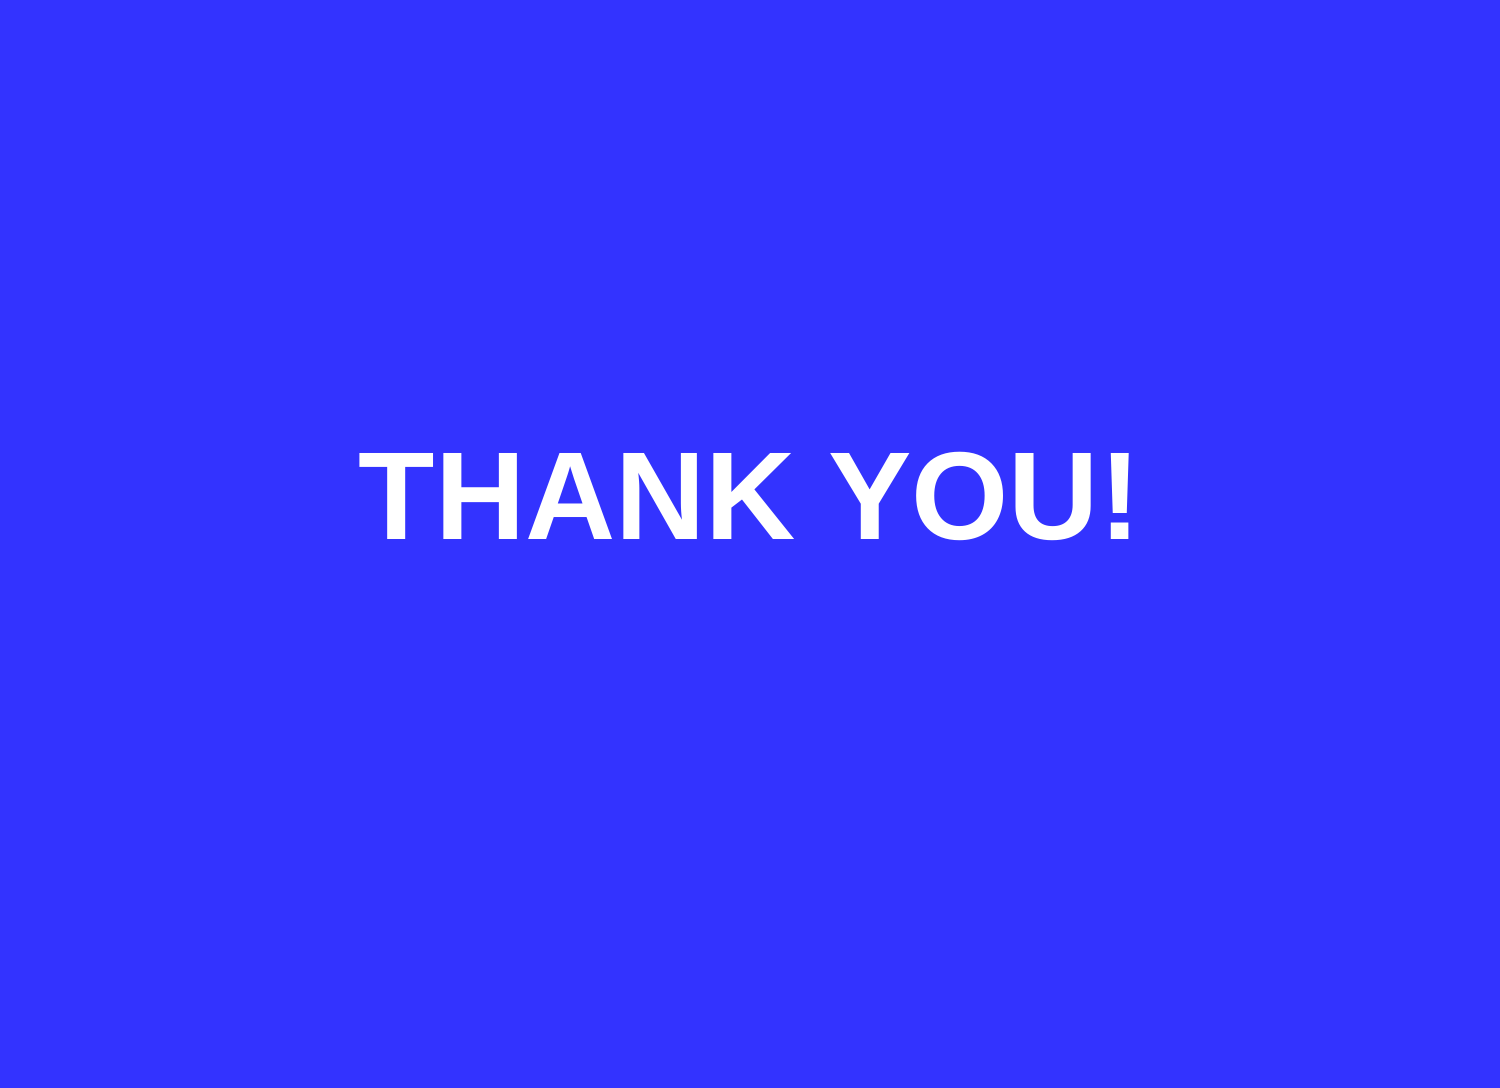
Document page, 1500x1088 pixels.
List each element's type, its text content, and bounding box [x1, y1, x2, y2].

text_box THANK YOU! [0, 448, 1500, 544]
